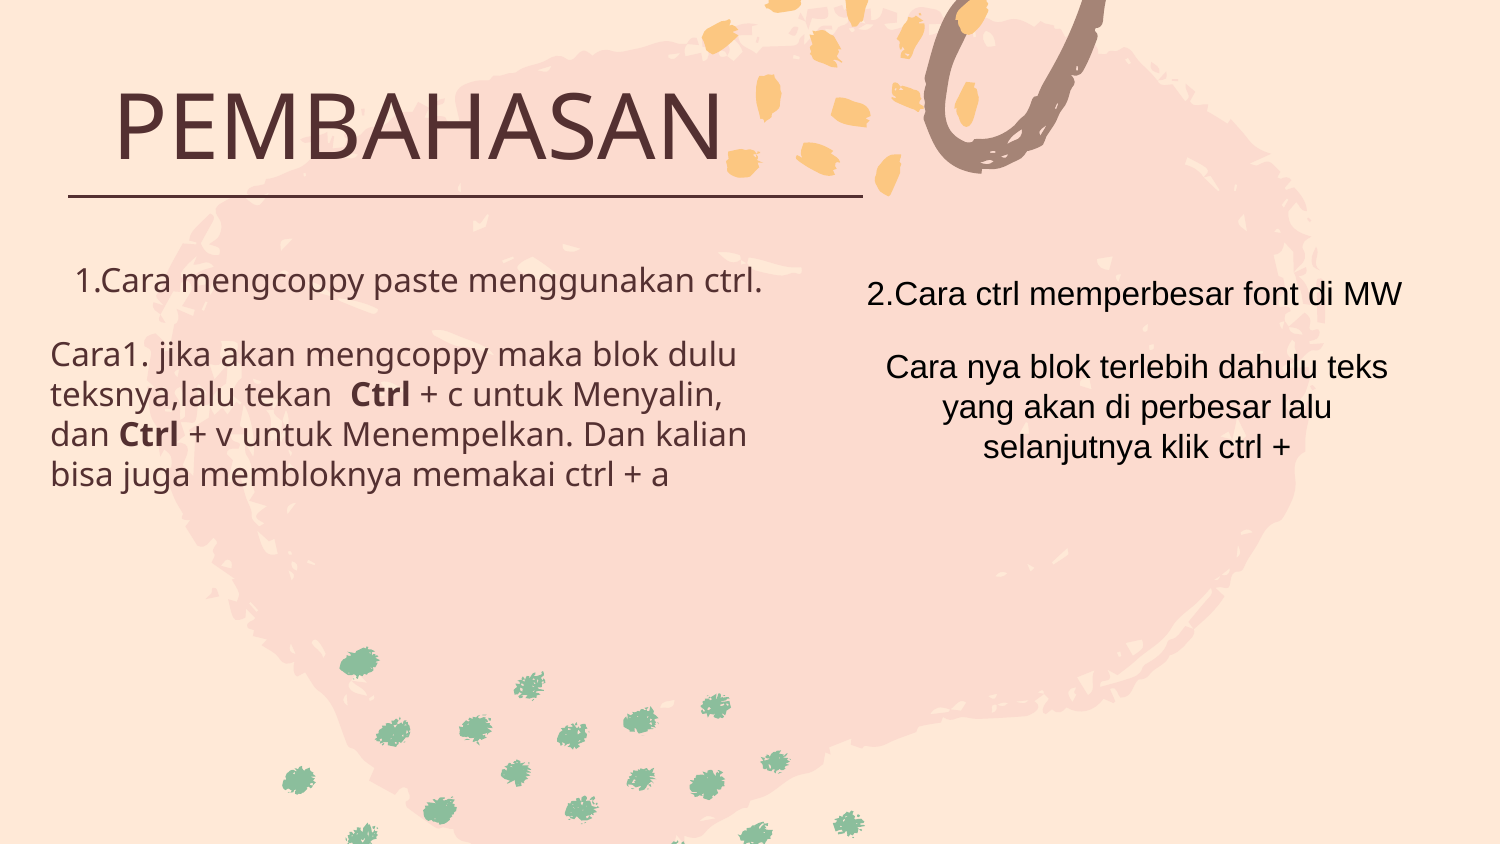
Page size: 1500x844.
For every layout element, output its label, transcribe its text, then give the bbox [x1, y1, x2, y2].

title PEMBAHASAN [0, 25, 848, 221]
subtitle 1.Cara mengcoppy paste menggunakan ctrl. Cara1. jika akan mengcoppy maka blok dulu teksnya,lalu tekan Ctrl + c untuk Menyalin, dan Ctrl + v untuk Menempelkan. Dan kalian bisa juga membloknya memakai ctrl + a [35, 244, 804, 552]
text_box 2.Cara ctrl memperbesar font di MW Cara nya blok terlebih dahulu teks yang akan di perbesar lalu selanjutnya klik ctrl + [851, 264, 1424, 541]
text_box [301, 580, 831, 844]
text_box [701, 0, 991, 197]
text_box [994, 0, 1106, 170]
